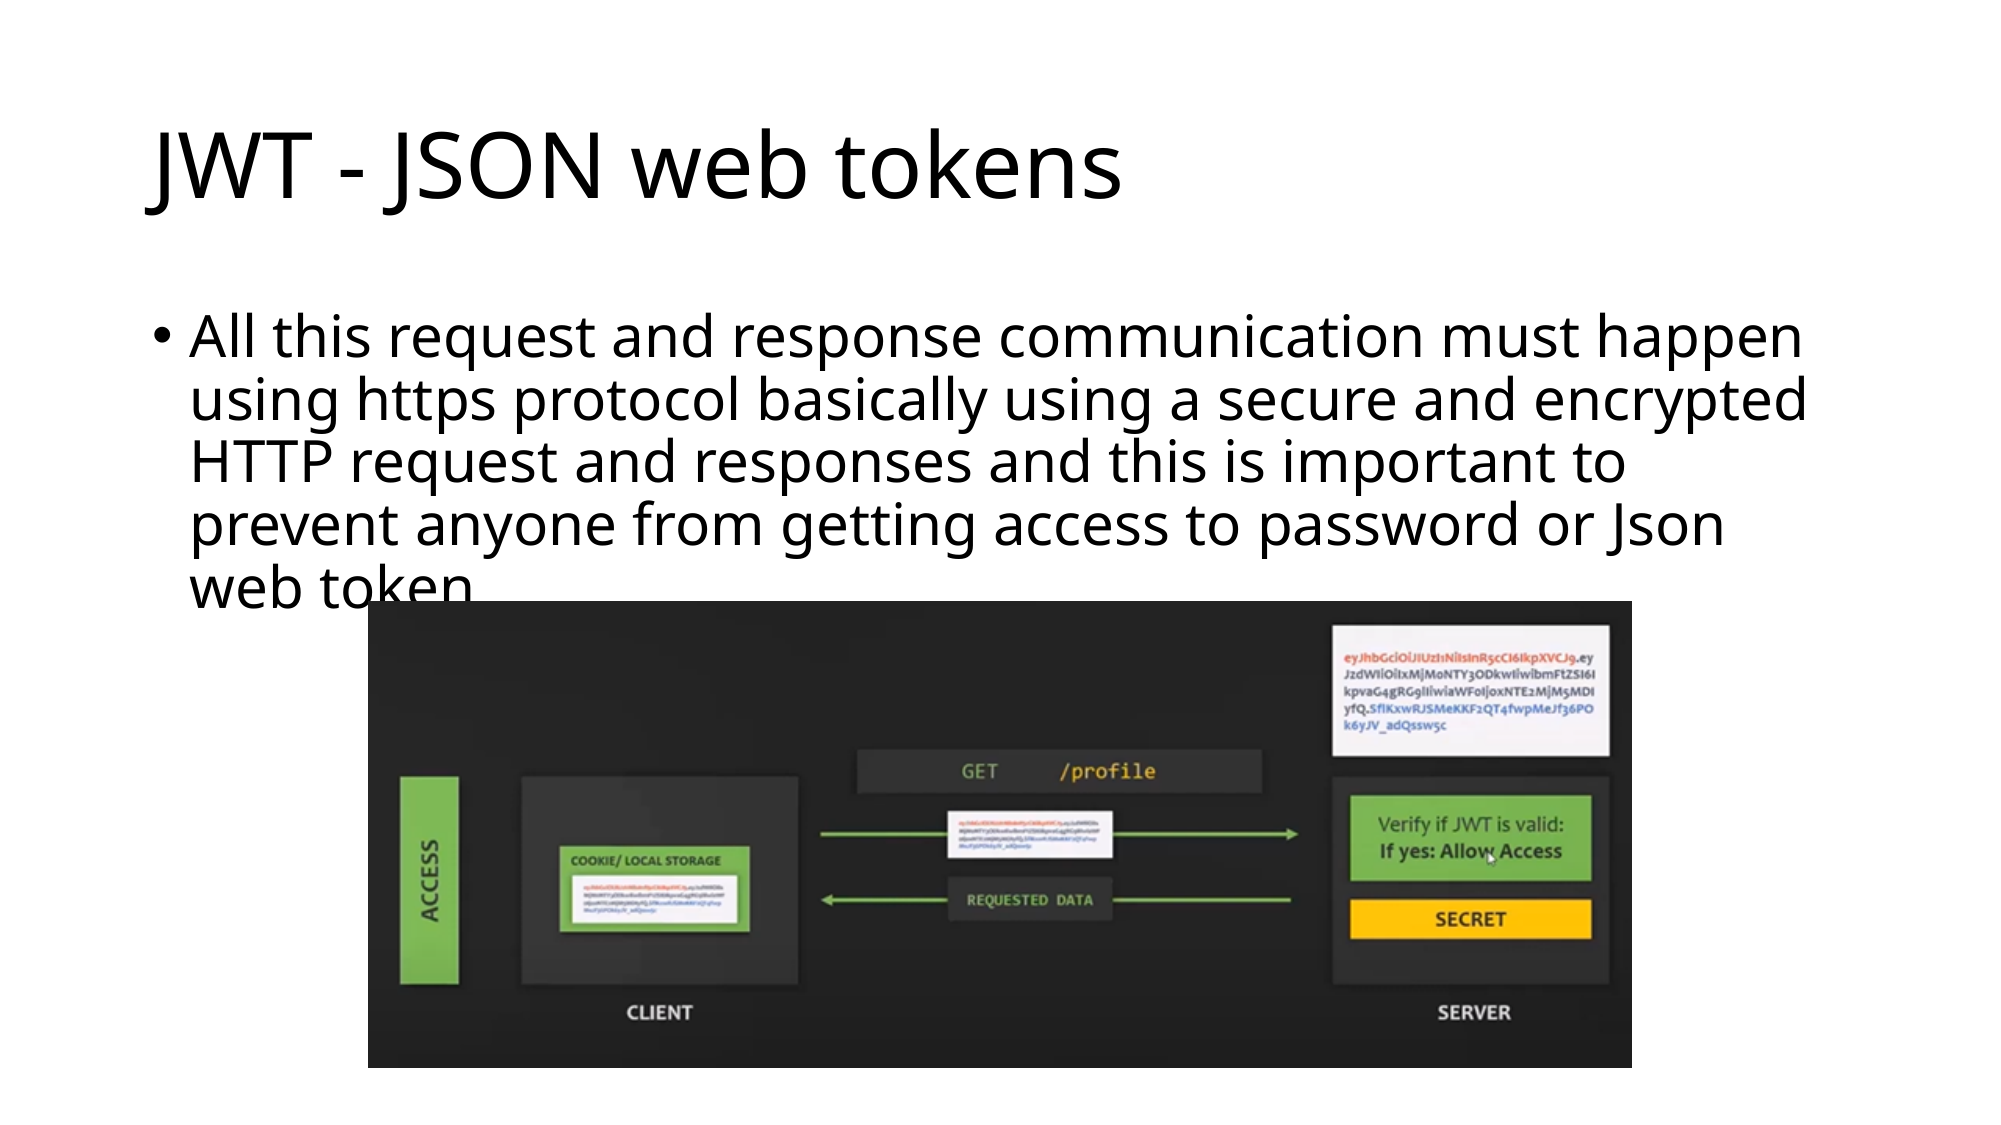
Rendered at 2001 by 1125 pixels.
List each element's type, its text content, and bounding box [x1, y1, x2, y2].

title JWT - JSON web tokens [137, 59, 1863, 278]
picture [368, 601, 1632, 1068]
list All this request and response communication must happen using https protocol basically using a secure and encrypted HTTP request and responses and this is important to prevent anyone from getting access to password or Json web token [137, 299, 1863, 1014]
